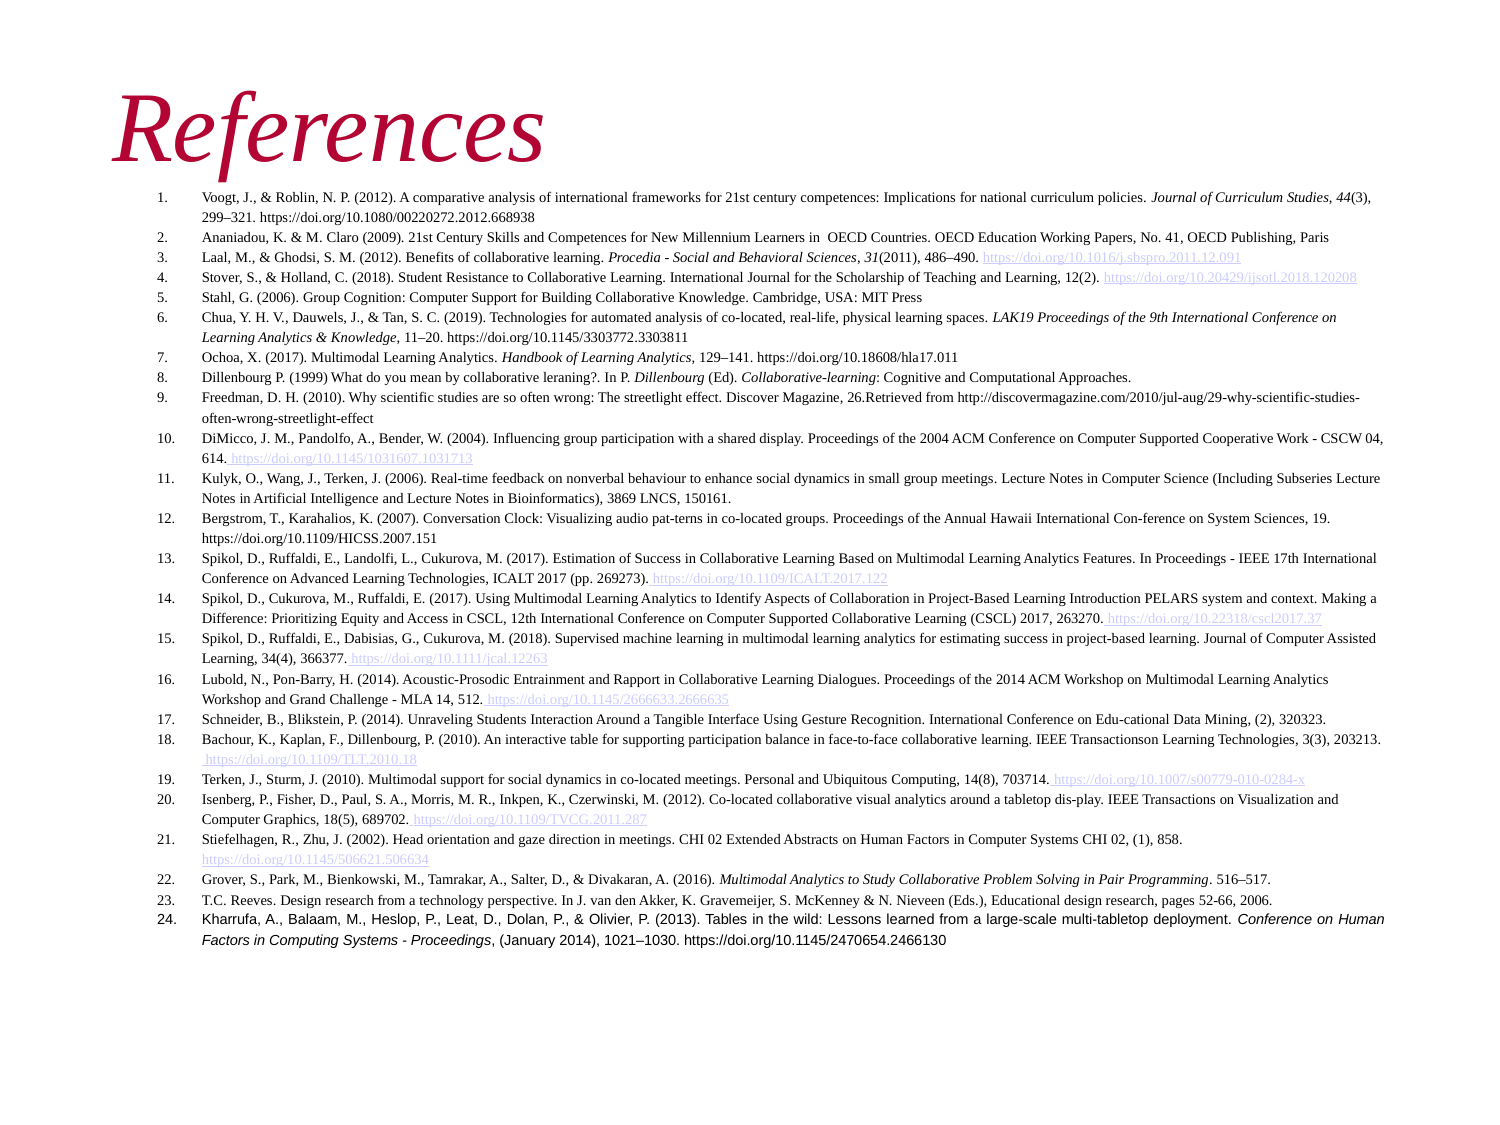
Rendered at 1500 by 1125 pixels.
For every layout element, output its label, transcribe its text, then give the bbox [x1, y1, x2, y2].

title References [112, 90, 1486, 185]
text_box Voogt, J., & Roblin, N. P. (2012). A comparative analysis of international frameworks for 21st century competences: Implications for national curriculum policies. Journal of Curriculum Studies, 44(3), 299–321. https://doi.org/10.1080/00220272.2012.668938 Ananiadou, K. & M. Claro (2009). 21st Century Skills and Competences for New Millennium Learners in OECD Countries. OECD Education Working Papers, No. 41, OECD Publishing, Paris Laal, M., & Ghodsi, S. M. (2012). Benefits of collaborative learning. Procedia - Social and Behavioral Sciences, 31(2011), 486–490. https://doi.org/10.1016/j.sbspro.2011.12.091 Stover, S., & Holland, C. (2018). Student Resistance to Collaborative Learning. International Journal for the Scholarship of Teaching and Learning, 12(2). https://doi.org/10.20429/ijsotl.2018.120208 Stahl, G. (2006). Group Cognition: Computer Support for Building Collaborative Knowledge. Cambridge, USA: MIT Press Chua, Y. H. V., Dauwels, J., & Tan, S. C. (2019). Technologies for automated analysis of co-located, real-life, physical learning spaces. LAK19 Proceedings of the 9th International Conference on Learning Analytics & Knowledge, 11–20. https://doi.org/10.1145/3303772.3303811 Ochoa, X. (2017). Multimodal Learning Analytics. Handbook of Learning Analytics, 129–141. https://doi.org/10.18608/hla17.011 Dillenbourg P. (1999) What do you mean by collaborative leraning?. In P. Dillenbourg (Ed). Collaborative-learning: Cognitive and Computational Approaches. Freedman, D. H. (2010). Why scientific studies are so often wrong: The streetlight effect. Discover Magazine, 26.Retrieved from http://discovermagazine.com/2010/jul-aug/29-why-scientific-studies-often-wrong-streetlight-effect DiMicco, J. M., Pandolfo, A., Bender, W. (2004). Influencing group participation with a shared display. Proceedings of the 2004 ACM Conference on Computer Supported Cooperative Work - CSCW 04, 614. https://doi.org/10.1145/1031607.1031713 Kulyk, O., Wang, J., Terken, J. (2006). Real-time feedback on nonverbal behaviour to enhance social dynamics in small group meetings. Lecture Notes in Computer Science (Including Subseries Lecture Notes in Artificial Intelligence and Lecture Notes in Bioinformatics), 3869 LNCS, 150161. Bergstrom, T., Karahalios, K. (2007). Conversation Clock: Visualizing audio pat-terns in co-located groups. Proceedings of the Annual Hawaii International Con-ference on System Sciences, 19. https://doi.org/10.1109/HICSS.2007.151 Spikol, D., Ruffaldi, E., Landolfi, L., Cukurova, M. (2017). Estimation of Success in Collaborative Learning Based on Multimodal Learning Analytics Features. In Proceedings - IEEE 17th International Conference on Advanced Learning Technologies, ICALT 2017 (pp. 269273). https://doi.org/10.1109/ICALT.2017.122 Spikol, D., Cukurova, M., Ruffaldi, E. (2017). Using Multimodal Learning Analytics to Identify Aspects of Collaboration in Project-Based Learning Introduction PELARS system and context. Making a Difference: Prioritizing Equity and Access in CSCL, 12th International Conference on Computer Supported Collaborative Learning (CSCL) 2017, 263270. https://doi.org/10.22318/cscl2017.37 Spikol, D., Ruffaldi, E., Dabisias, G., Cukurova, M. (2018). Supervised machine learning in multimodal learning analytics for estimating success in project-based learning. Journal of Computer Assisted Learning, 34(4), 366377. https://doi.org/10.1111/jcal.12263 Lubold, N., Pon-Barry, H. (2014). Acoustic-Prosodic Entrainment and Rapport in Collaborative Learning Dialogues. Proceedings of the 2014 ACM Workshop on Multimodal Learning Analytics Workshop and Grand Challenge - MLA 14, 512. https://doi.org/10.1145/2666633.2666635 Schneider, B., Blikstein, P. (2014). Unraveling Students Interaction Around a Tangible Interface Using Gesture Recognition. International Conference on Edu-cational Data Mining, (2), 320323. Bachour, K., Kaplan, F., Dillenbourg, P. (2010). An interactive table for supporting participation balance in face-to-face collaborative learning. IEEE Transactionson Learning Technologies, 3(3), 203213. https://doi.org/10.1109/TLT.2010.18 Terken, J., Sturm, J. (2010). Multimodal support for social dynamics in co-located meetings. Personal and Ubiquitous Computing, 14(8), 703714. https://doi.org/10.1007/s00779-010-0284-x Isenberg, P., Fisher, D., Paul, S. A., Morris, M. R., Inkpen, K., Czerwinski, M. (2012). Co-located collaborative visual analytics around a tabletop dis-play. IEEE Transactions on Visualization and Computer Graphics, 18(5), 689702. https://doi.org/10.1109/TVCG.2011.287 Stiefelhagen, R., Zhu, J. (2002). Head orientation and gaze direction in meetings. CHI 02 Extended Abstracts on Human Factors in Computer Systems CHI 02, (1), 858. https://doi.org/10.1145/506621.506634 Grover, S., Park, M., Bienkowski, M., Tamrakar, A., Salter, D., & Divakaran, A. (2016). Multimodal Analytics to Study Collaborative Problem Solving in Pair Programming. 516–517. T.C. Reeves. Design research from a technology perspective. In J. van den Akker, K. Gravemeijer, S. McKenney & N. Nieveen (Eds.), Educational design research, pages 52-66, 2006. Kharrufa, A., Balaam, M., Heslop, P., Leat, D., Dolan, P., & Olivier, P. (2013). Tables in the wild: Lessons learned from a large-scale multi-tabletop deployment. Conference on Human Factors in Computing Systems - Proceedings, (January 2014), 1021–1030. https://doi.org/10.1145/2470654.2466130 [111, 170, 1400, 982]
